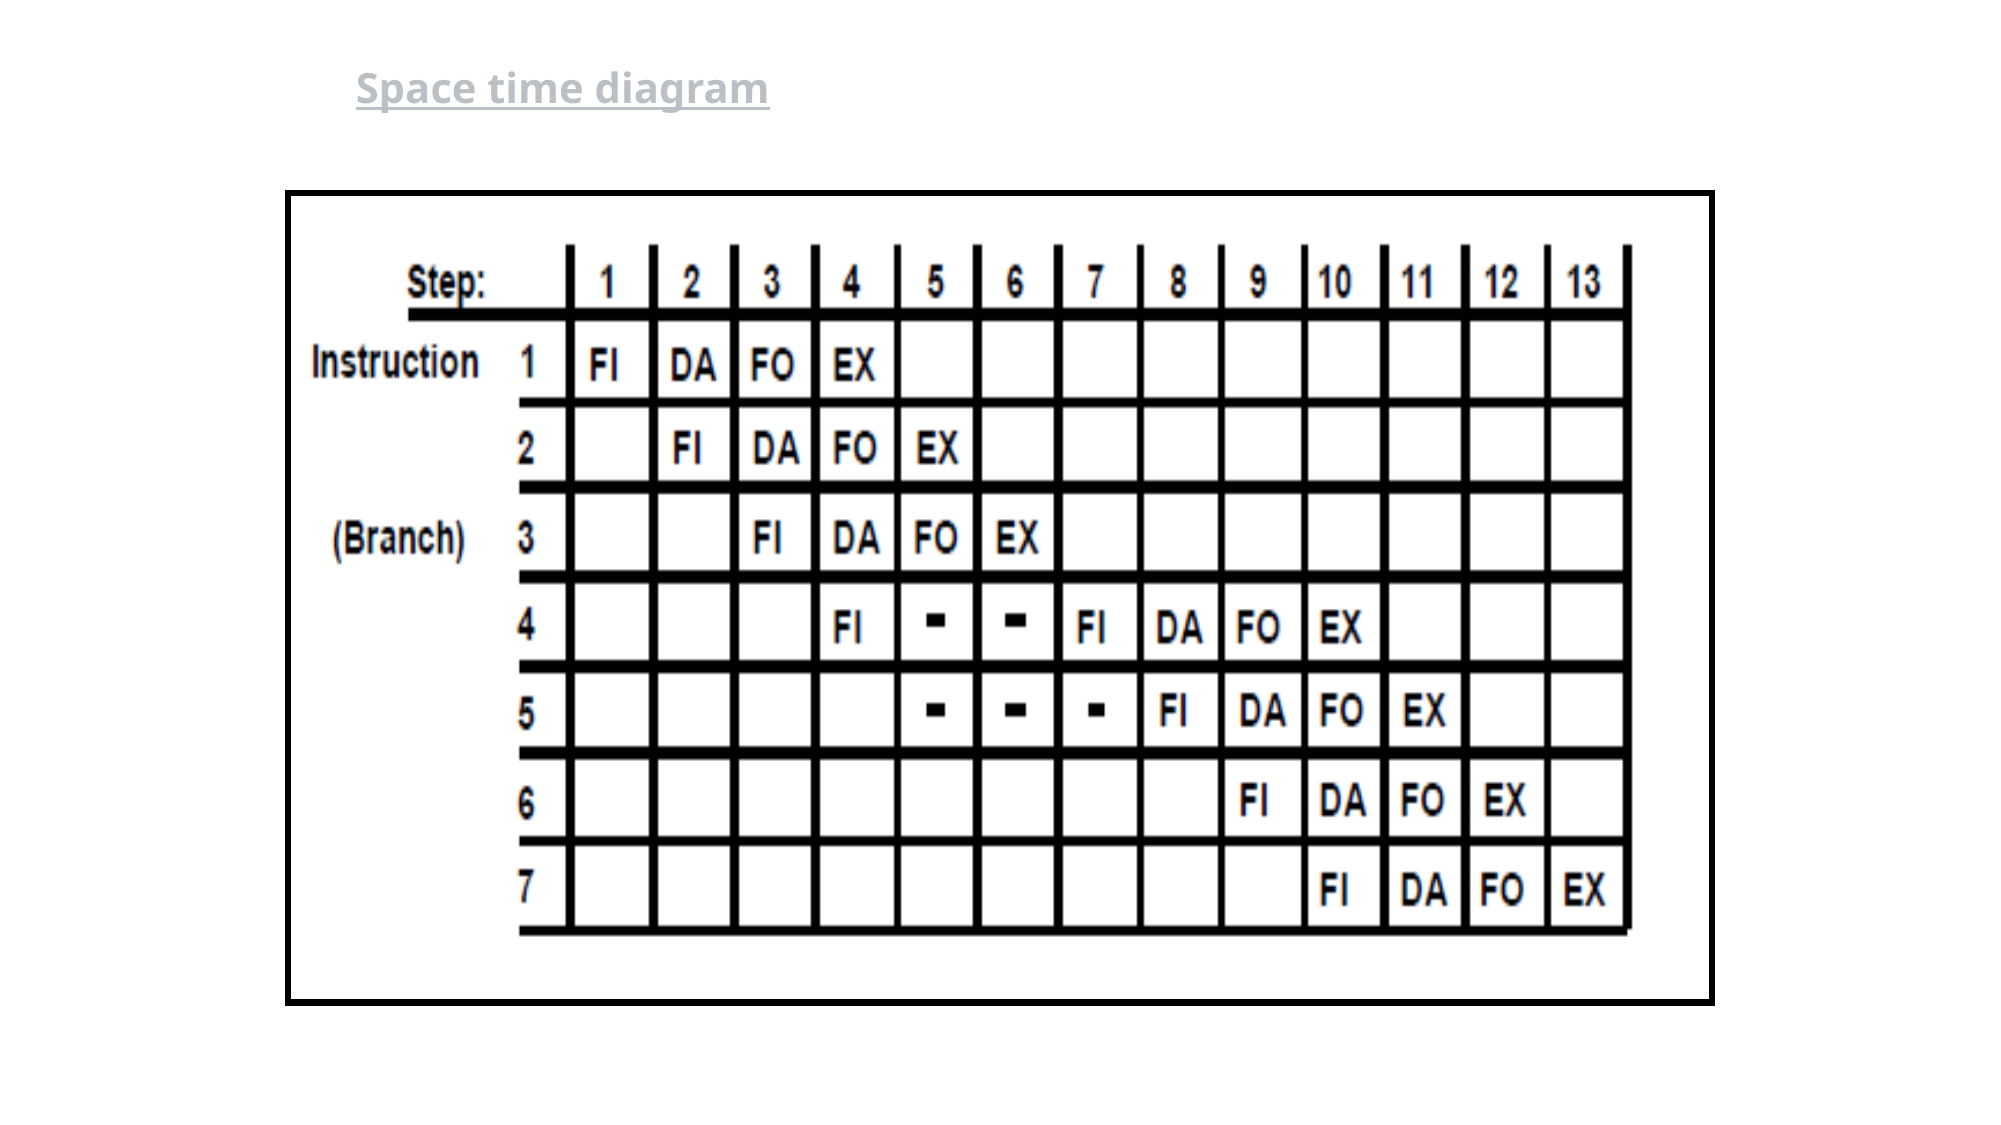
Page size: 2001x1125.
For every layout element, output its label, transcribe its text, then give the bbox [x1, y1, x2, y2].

picture [291, 196, 1709, 1000]
text_box Space time diagram [340, 54, 785, 120]
